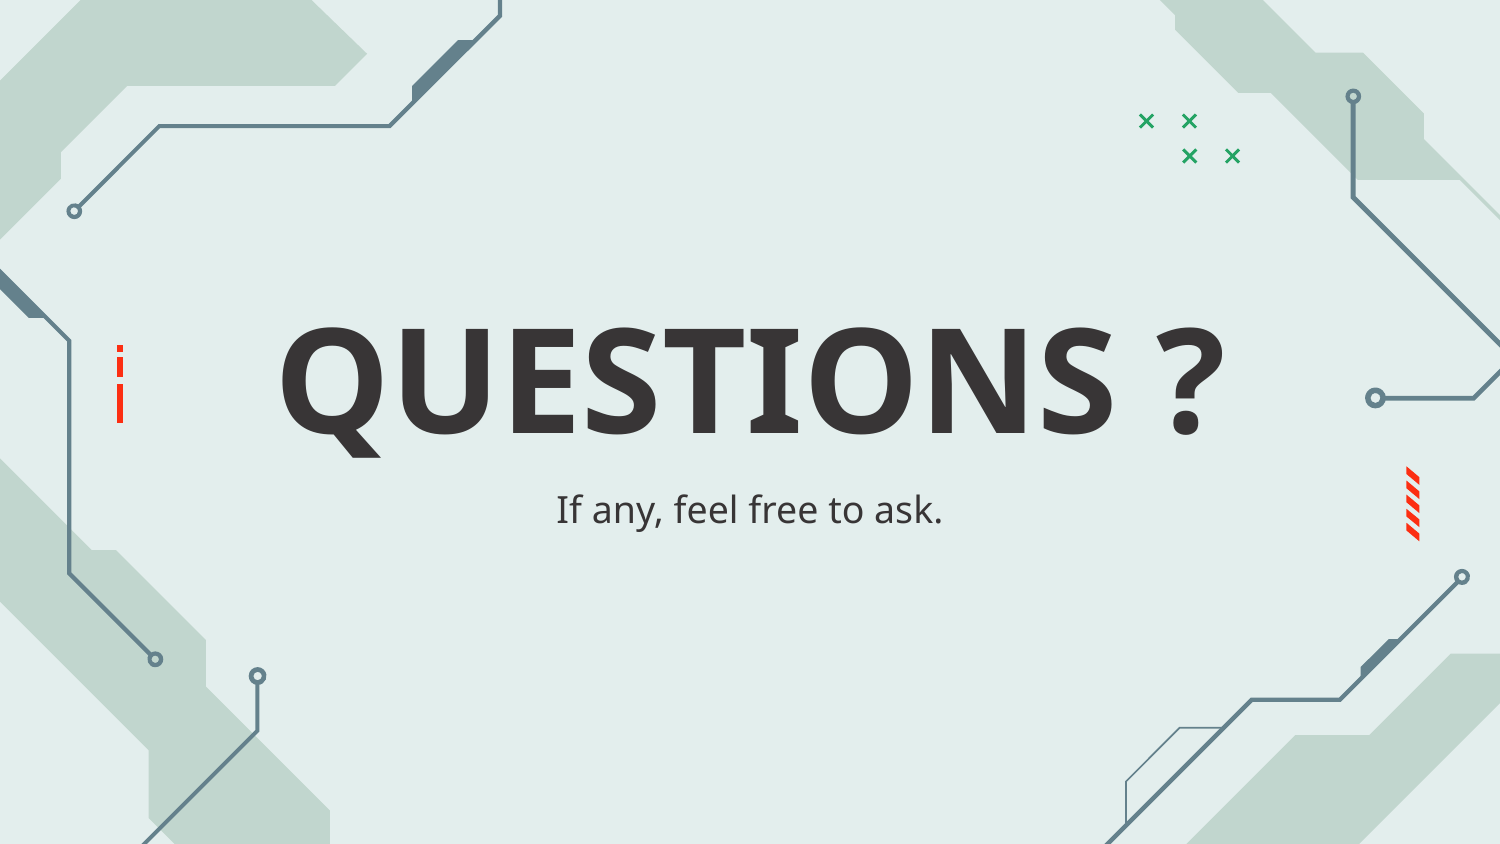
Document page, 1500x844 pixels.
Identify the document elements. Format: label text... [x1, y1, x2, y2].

title QUESTIONS ? [134, 272, 1366, 475]
subtitle If any, feel free to ask. [134, 475, 1366, 541]
